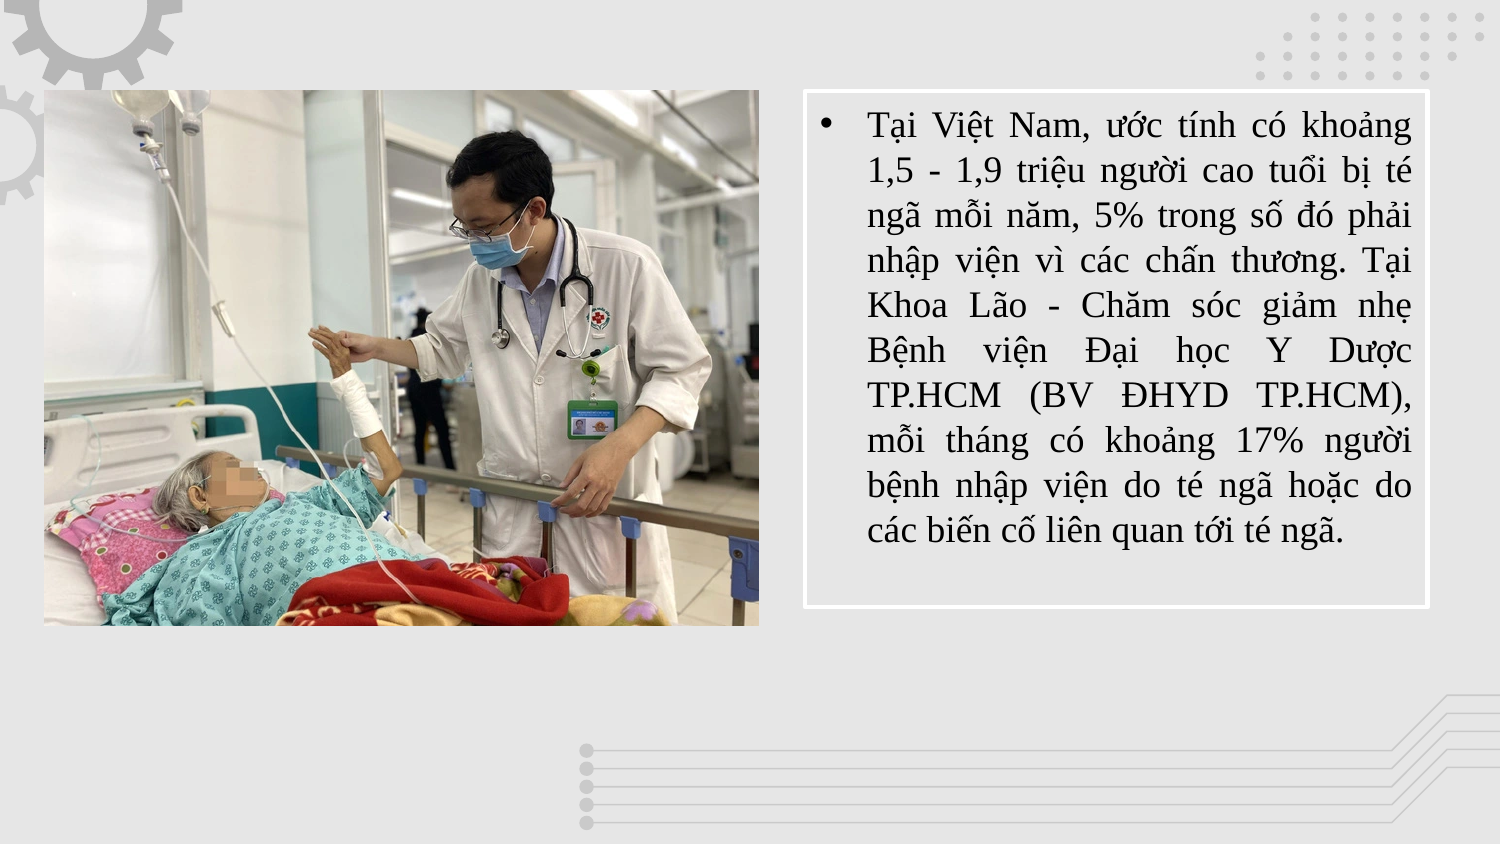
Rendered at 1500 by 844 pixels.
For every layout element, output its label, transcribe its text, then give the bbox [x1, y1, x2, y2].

text_box Tại Việt Nam, ước tính có khoảng 1,5 - 1,9 triệu người cao tuổi bị té ngã mỗi năm, 5% trong số đó phải nhập viện vì các chấn thương. Tại Khoa Lão - Chăm sóc giảm nhẹ Bệnh viện Đại học Y Dược TP.HCM (BV ĐHYD TP.HCM), mỗi tháng có khoảng 17% người bệnh nhập viện do té ngã hoặc do các biến cố liên quan tới té ngã. [803, 89, 1430, 609]
picture [44, 90, 760, 626]
